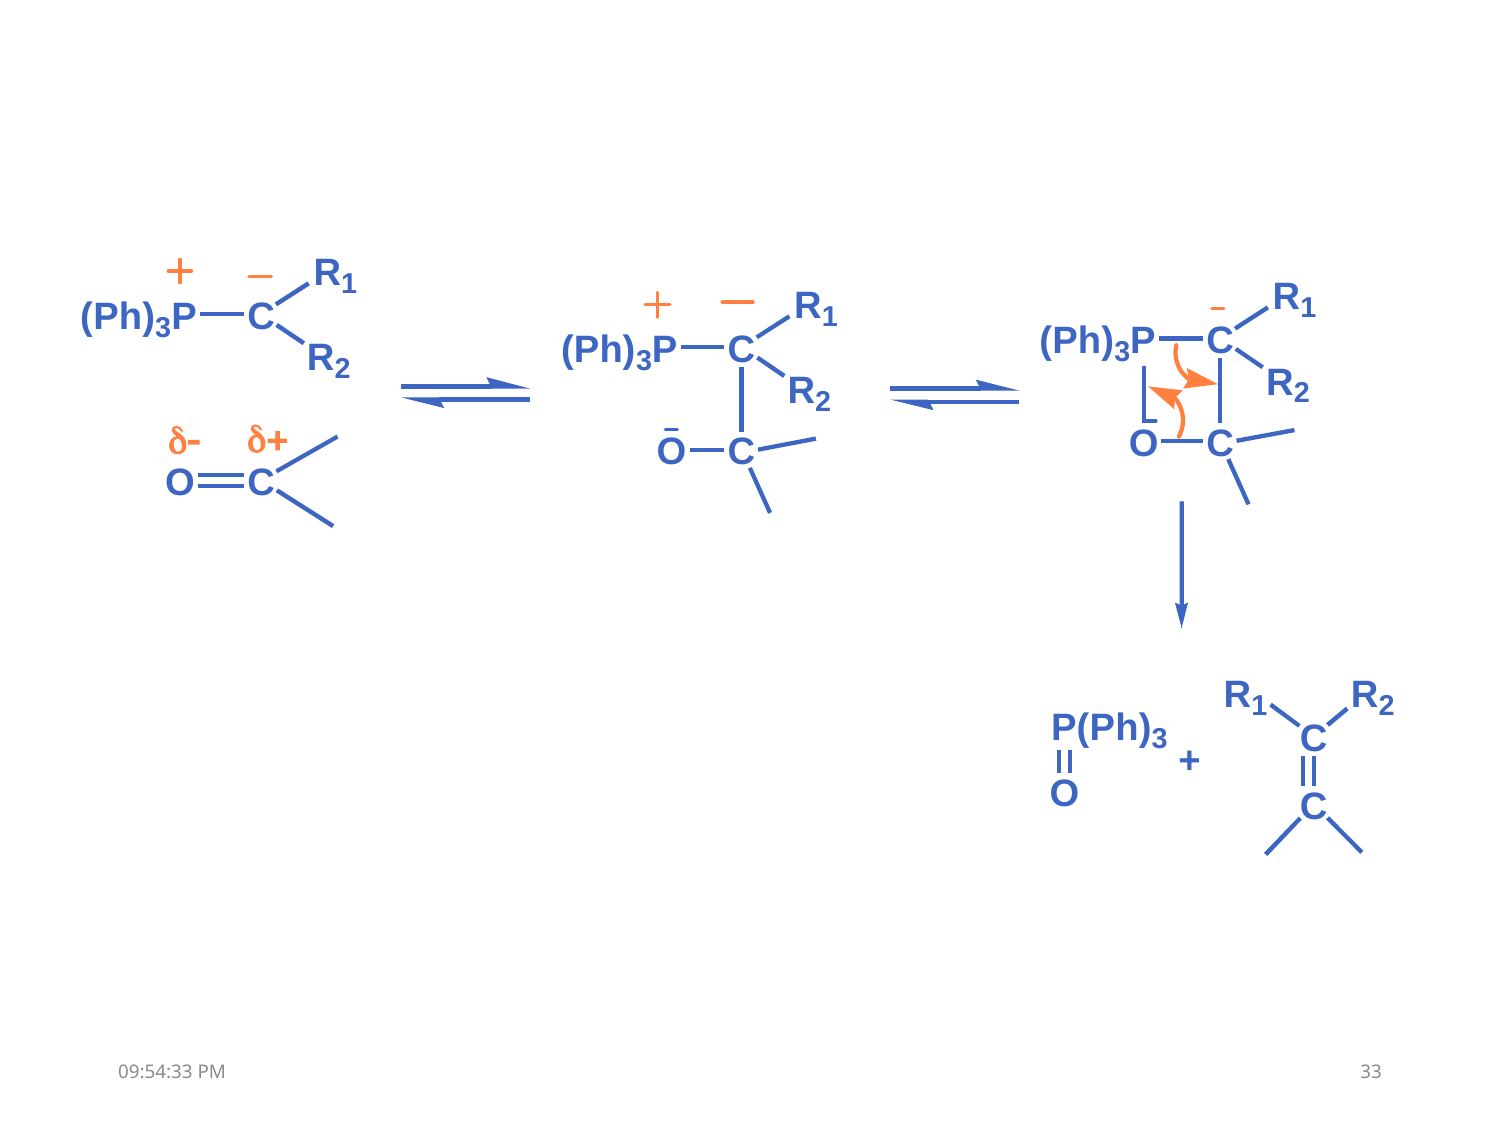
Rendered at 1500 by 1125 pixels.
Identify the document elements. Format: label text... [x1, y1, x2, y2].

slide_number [103, 1042, 441, 1103]
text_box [74, 249, 1400, 862]
slide_number 33 [1059, 1042, 1397, 1103]
